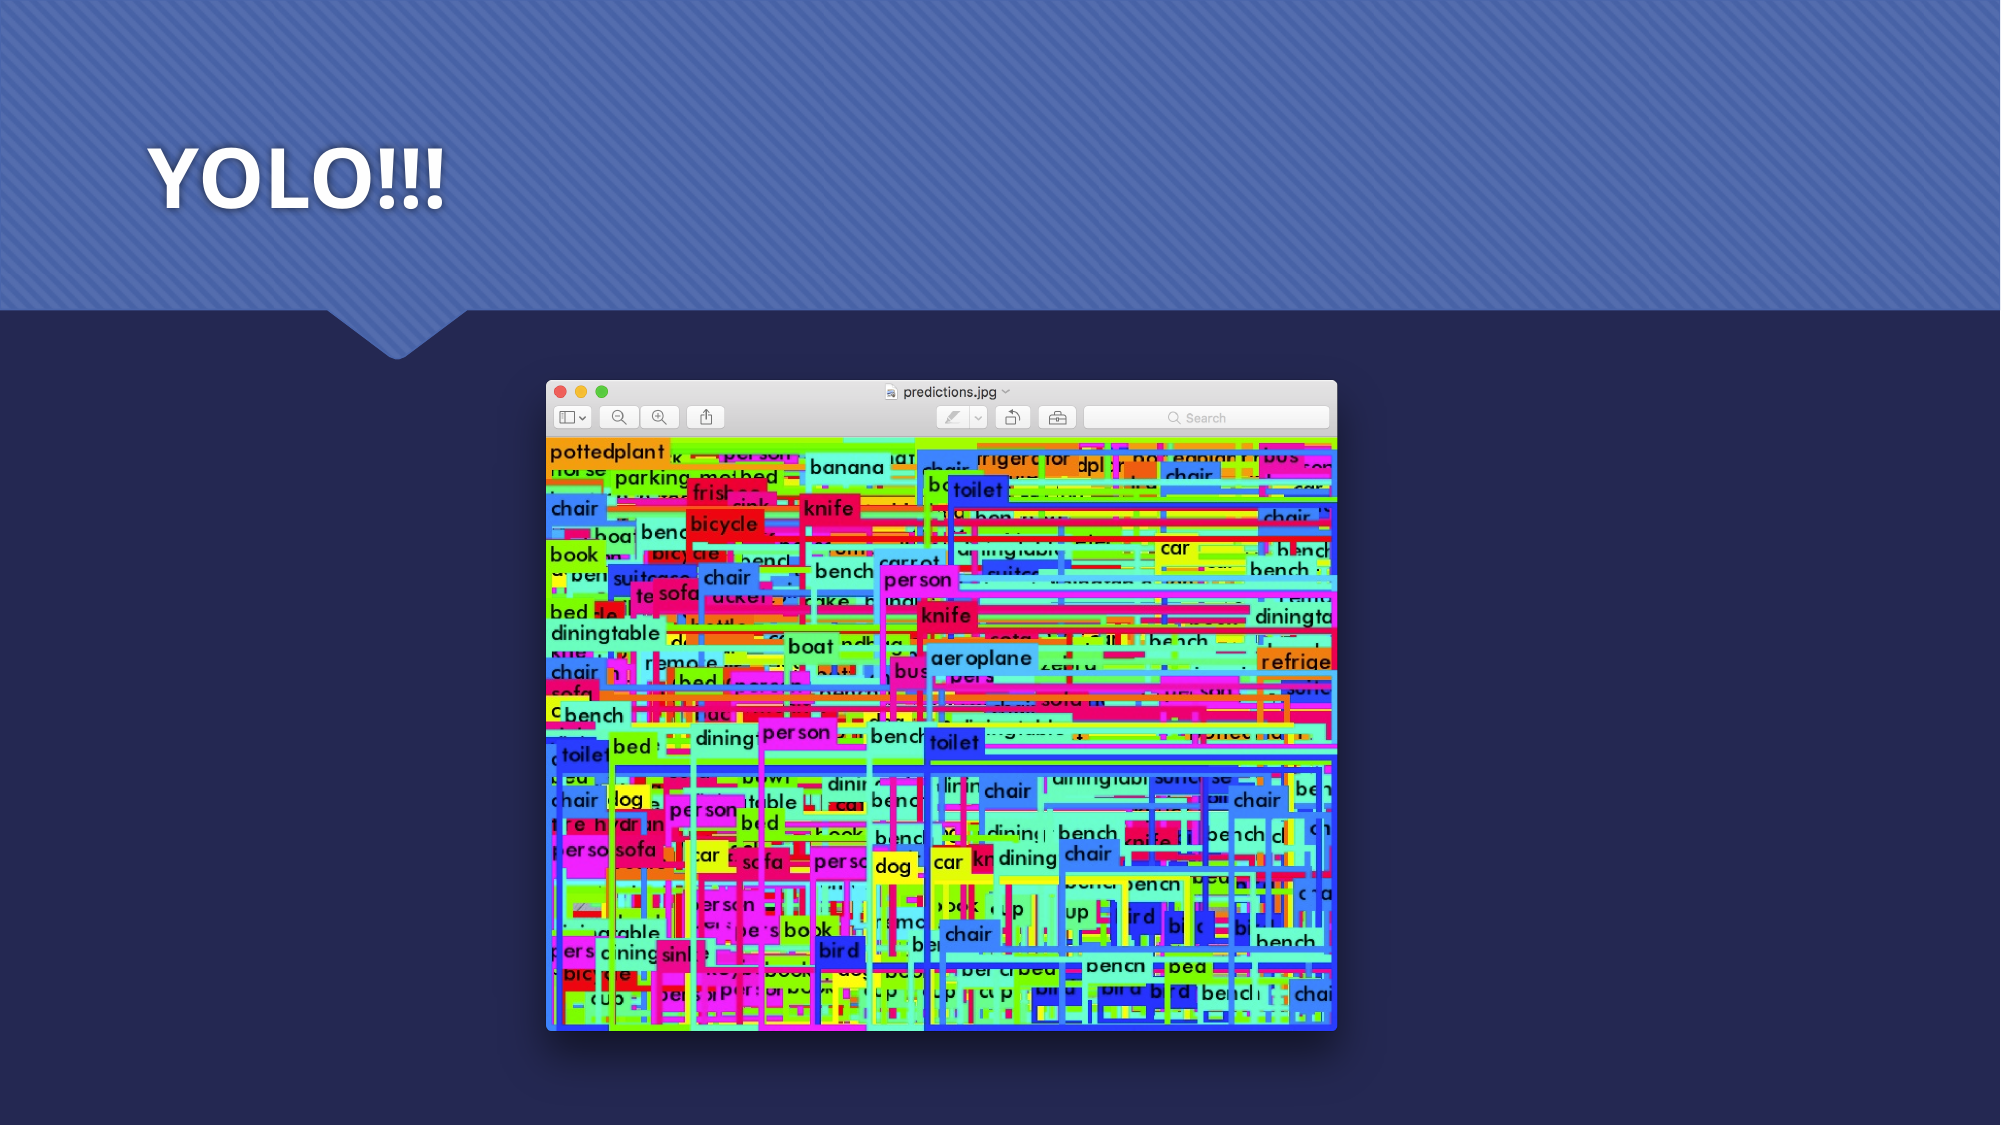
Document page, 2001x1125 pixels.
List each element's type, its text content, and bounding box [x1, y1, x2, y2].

picture [487, 346, 1395, 1113]
title YOLO!!! [132, 73, 1868, 233]
